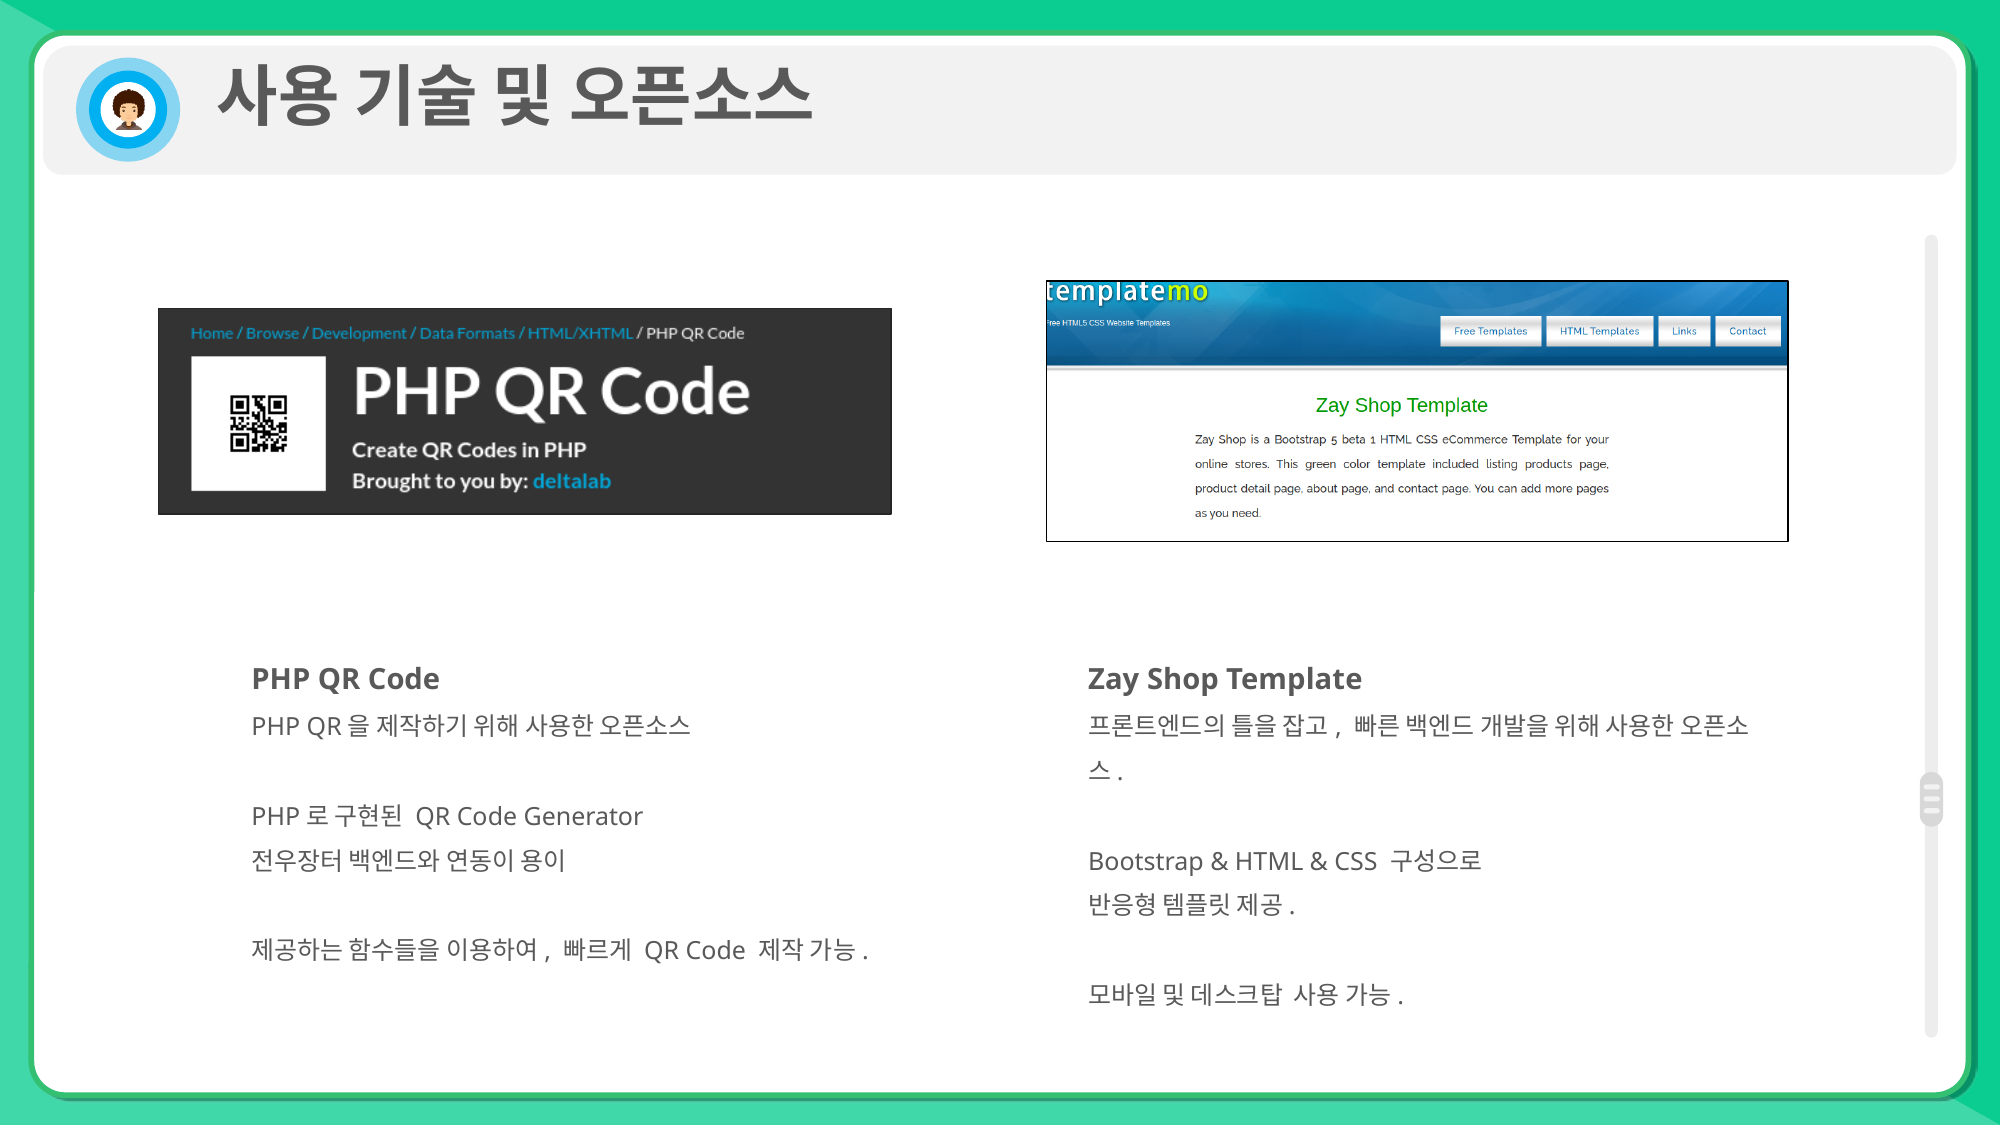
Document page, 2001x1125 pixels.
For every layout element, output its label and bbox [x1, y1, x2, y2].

picture [1046, 280, 1789, 542]
picture [158, 308, 892, 515]
text_box [0, 0, 2000, 1125]
